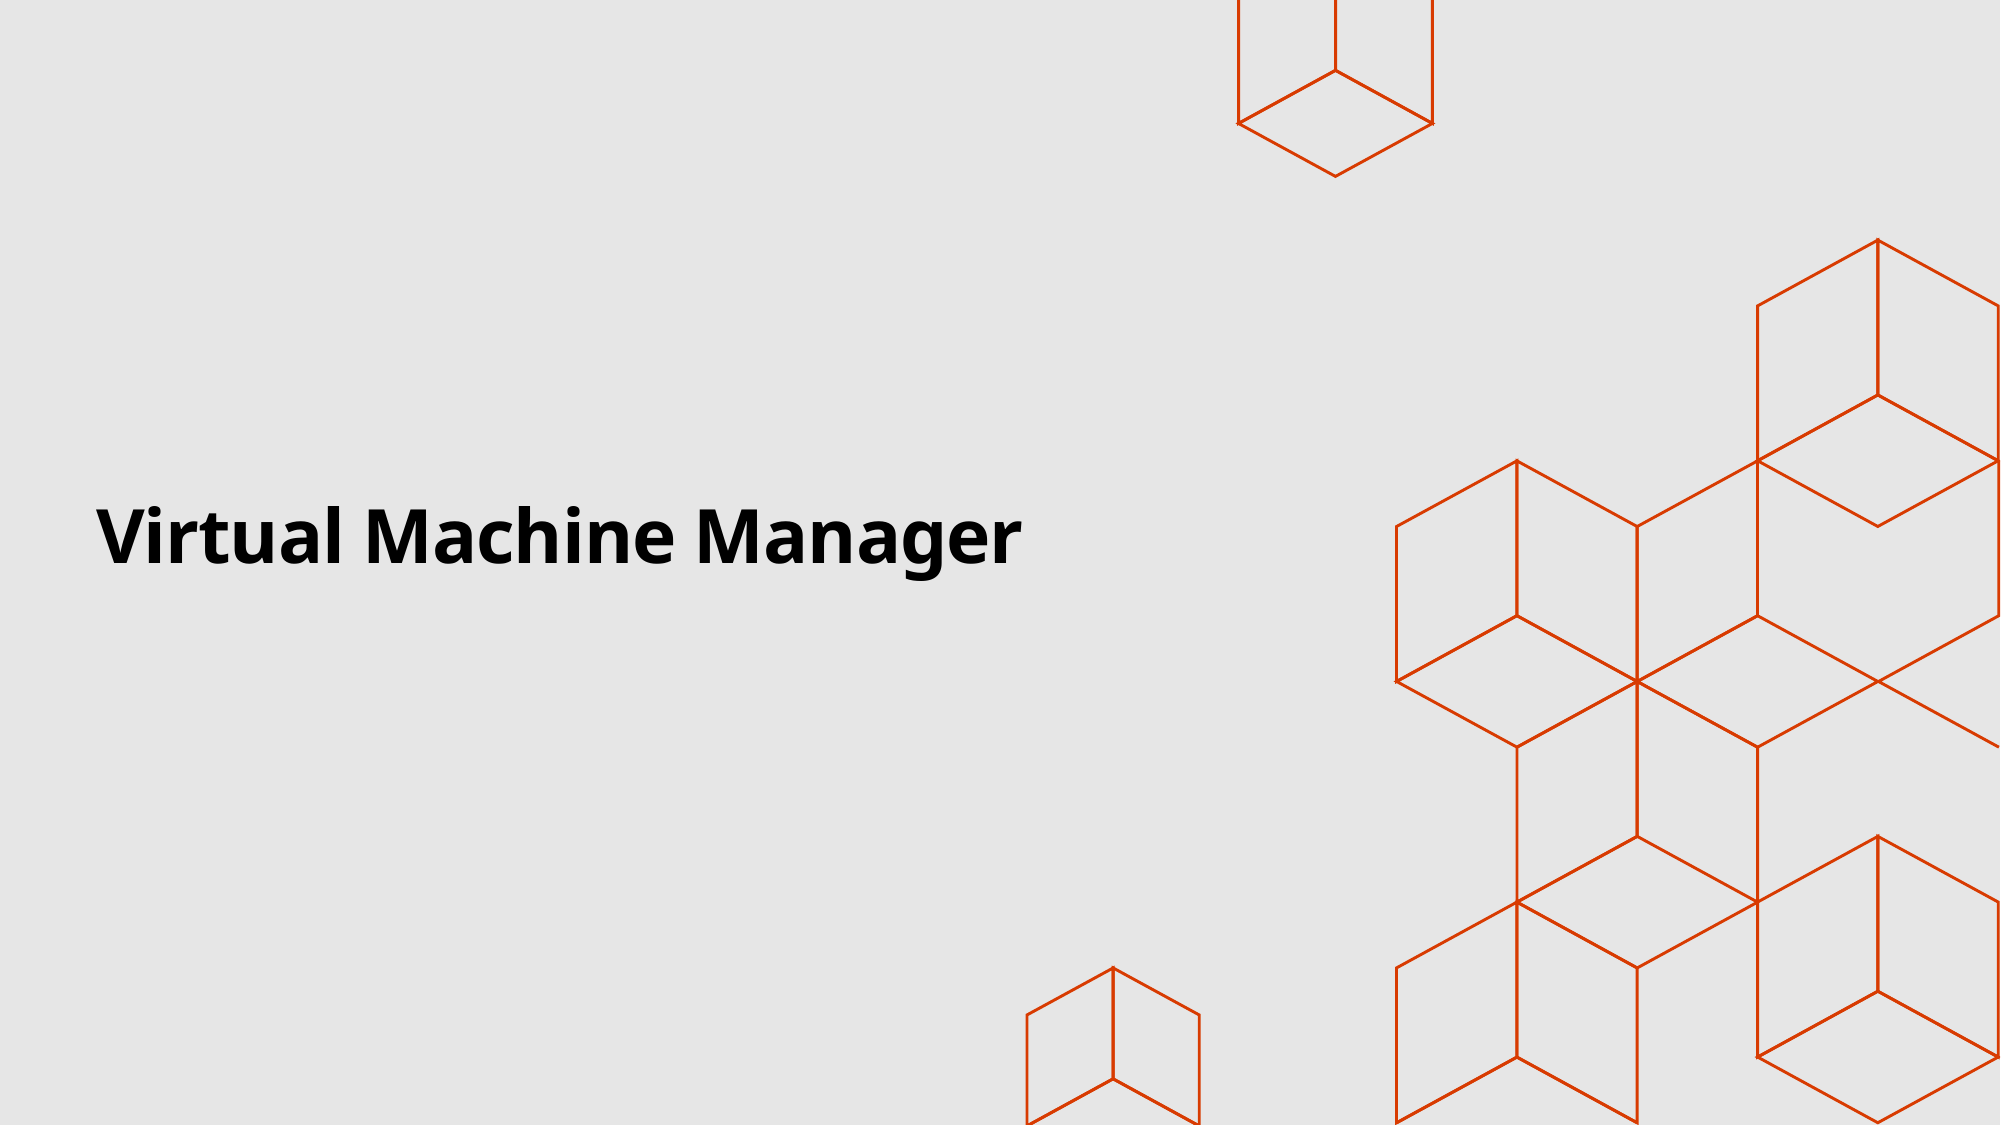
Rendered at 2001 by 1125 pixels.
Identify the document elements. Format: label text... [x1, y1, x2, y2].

title Virtual Machine Manager [96, 498, 1146, 580]
